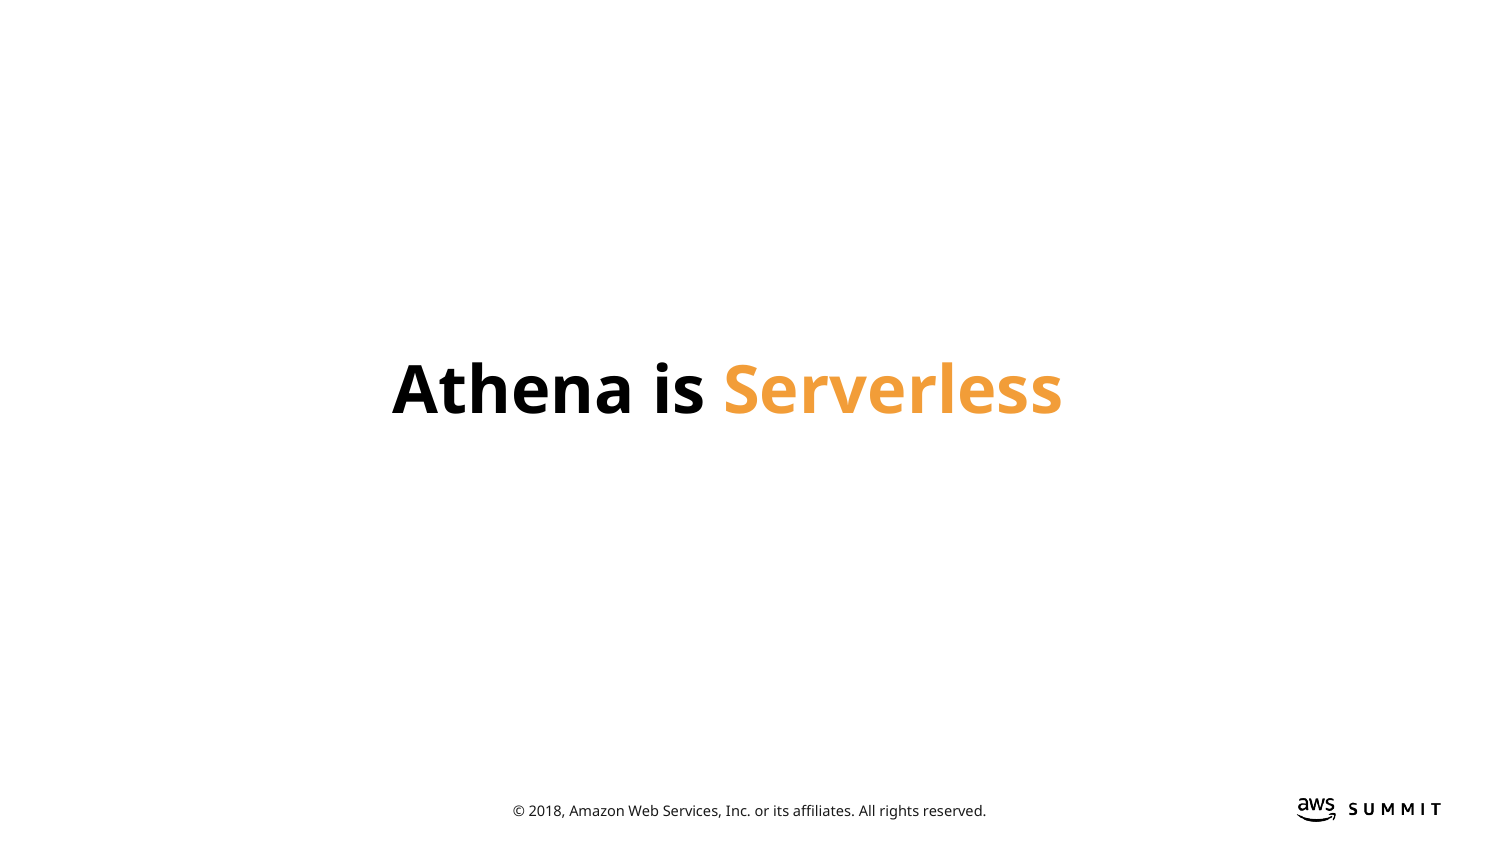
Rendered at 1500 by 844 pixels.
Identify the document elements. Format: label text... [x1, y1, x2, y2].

title Athena is Serverless [55, 18, 1402, 756]
text_box © 2018, Amazon Web Services, Inc. or its affiliates. All rights reserved. [501, 802, 999, 820]
picture [1267, 779, 1476, 840]
